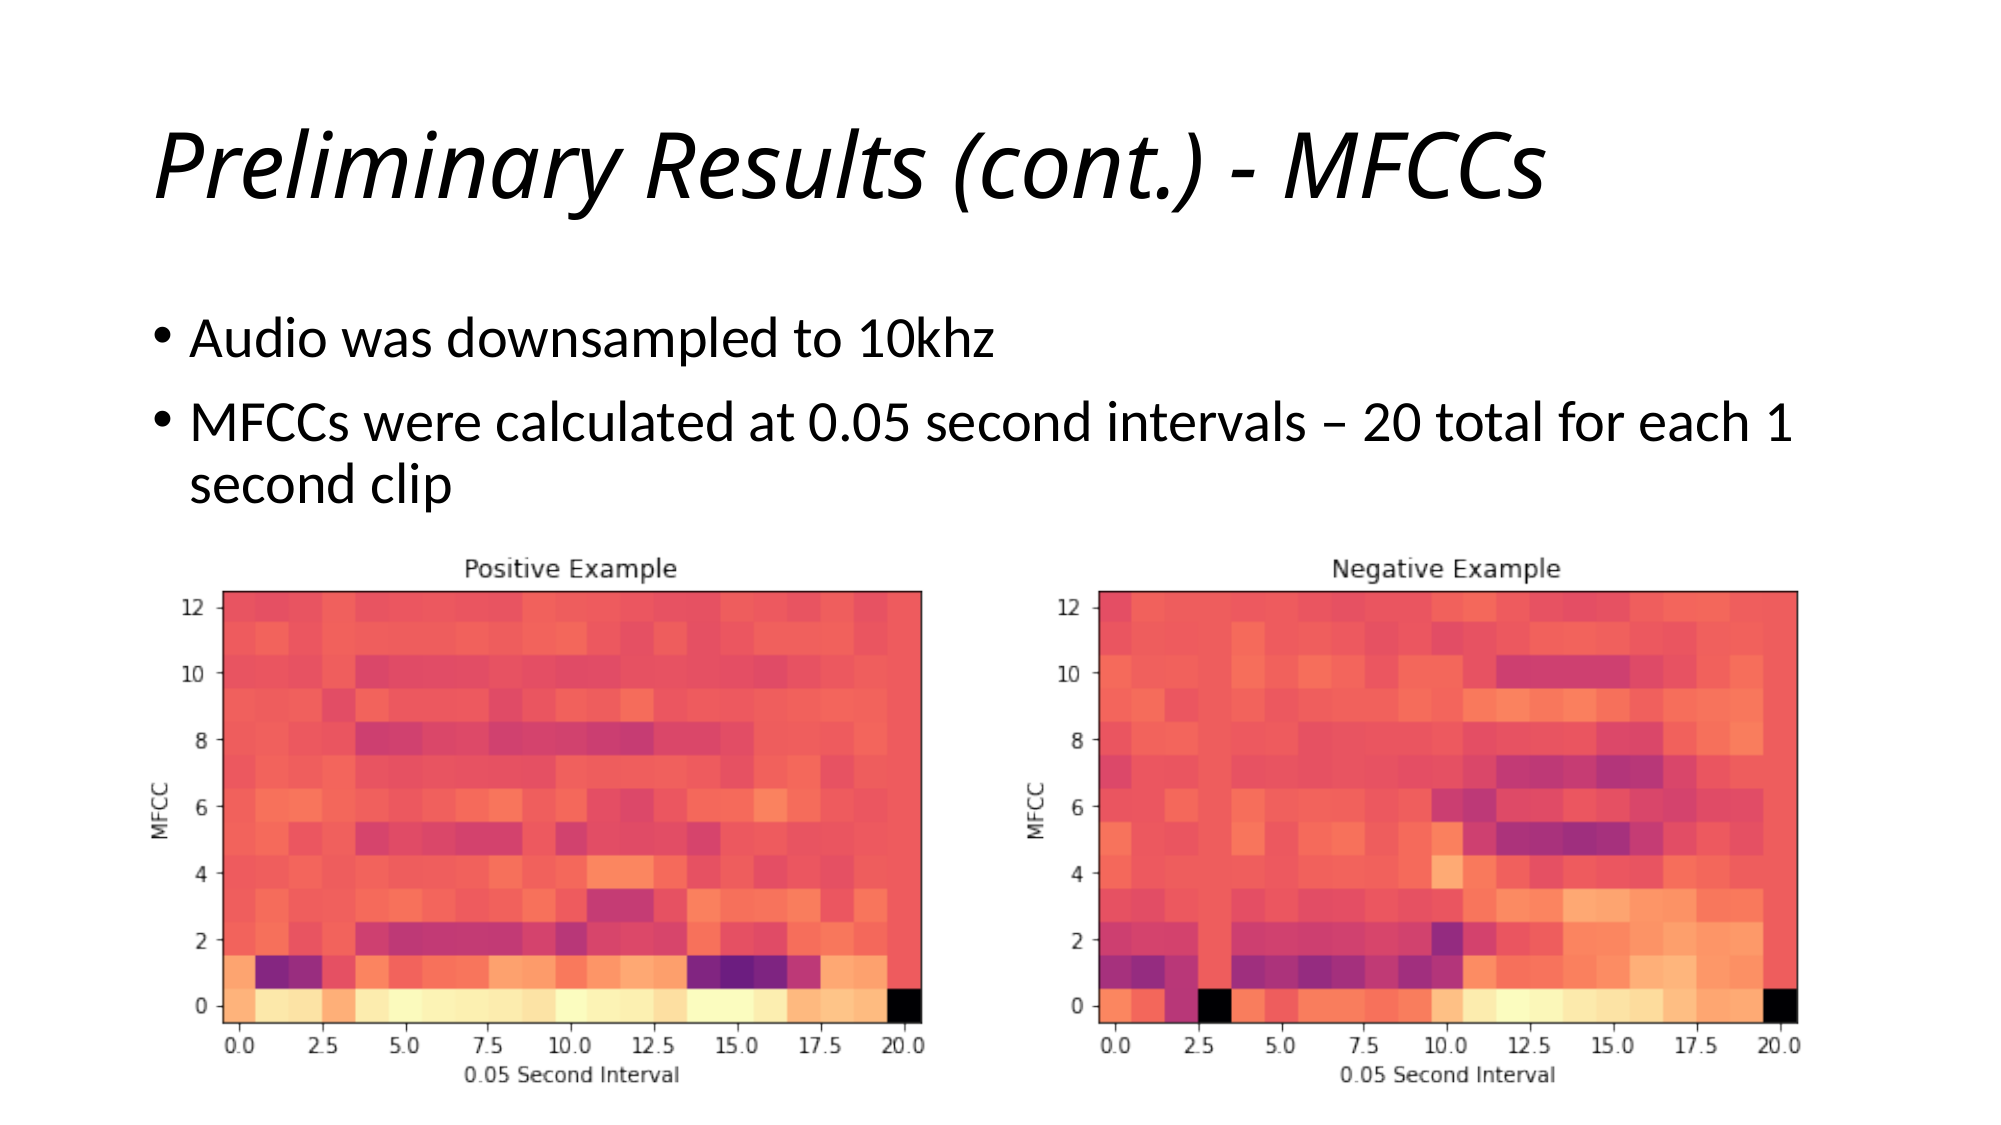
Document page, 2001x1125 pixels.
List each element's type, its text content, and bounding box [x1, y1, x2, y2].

title Preliminary Results (cont.) - MFCCs [137, 59, 1863, 278]
picture [137, 543, 942, 1102]
picture [1013, 543, 1818, 1102]
list Audio was downsampled to 10khz MFCCs were calculated at 0.05 second intervals – 20 total for each 1 second clip [137, 299, 1863, 1014]
